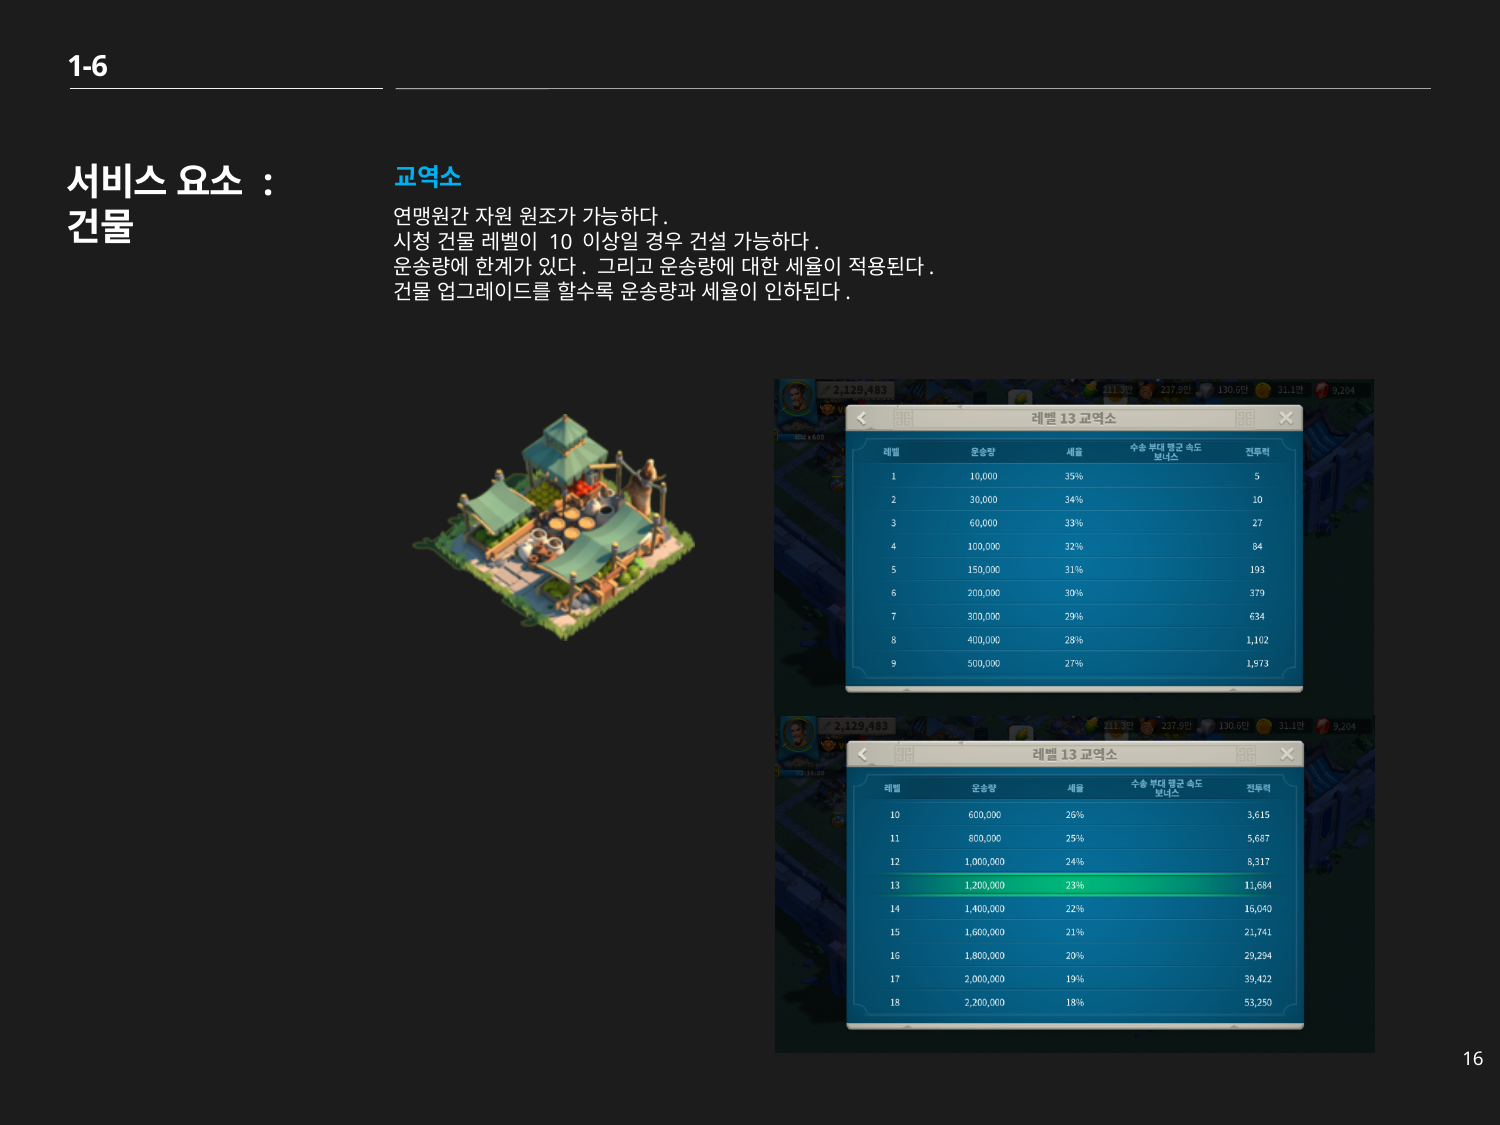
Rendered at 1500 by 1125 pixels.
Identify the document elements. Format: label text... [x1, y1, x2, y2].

text_box 16 [1377, 1039, 1499, 1080]
text_box 1-6 [52, 39, 123, 90]
title 서비스 요소 : 건물 [51, 150, 324, 392]
text_box 연맹원간 자원 원조가 가능하다. 시청 건물 레벨이 10 이상일 경우 건설 가능하다. 운송량에 한계가 있다. 그리고 운송량에 대한 세율이 적용된다. 건물 업그레이드를 할수록 운송량과 세율이 인하된다. [378, 196, 1296, 311]
picture [774, 379, 1375, 1053]
picture [412, 414, 695, 642]
text_box 교역소 [379, 154, 1178, 196]
